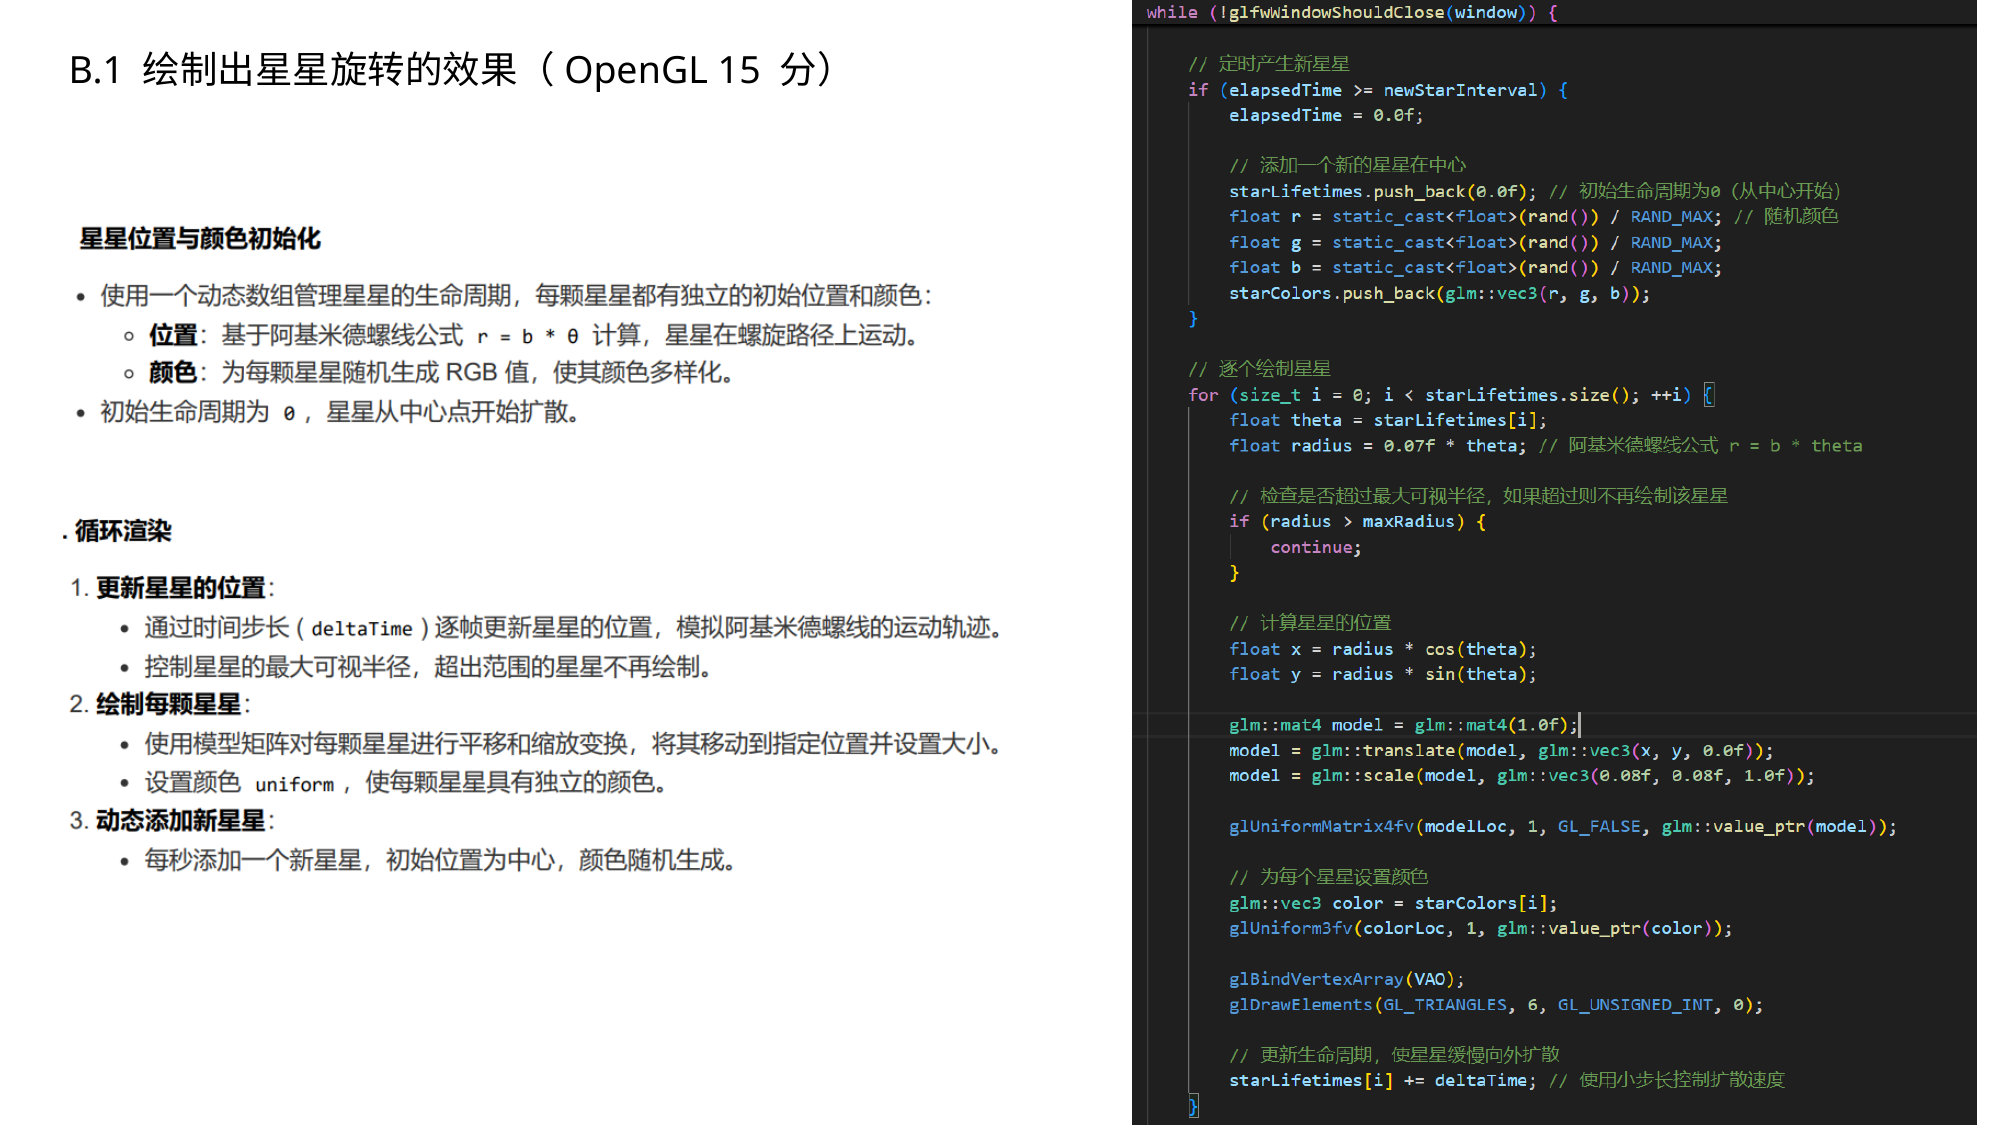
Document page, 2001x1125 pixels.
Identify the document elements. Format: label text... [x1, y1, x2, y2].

picture [63, 508, 1055, 879]
picture [72, 205, 951, 445]
text_box B.1 绘制出星星旋转的效果（OpenGL 15 分） [53, 38, 1054, 99]
picture [1131, 0, 1978, 1125]
